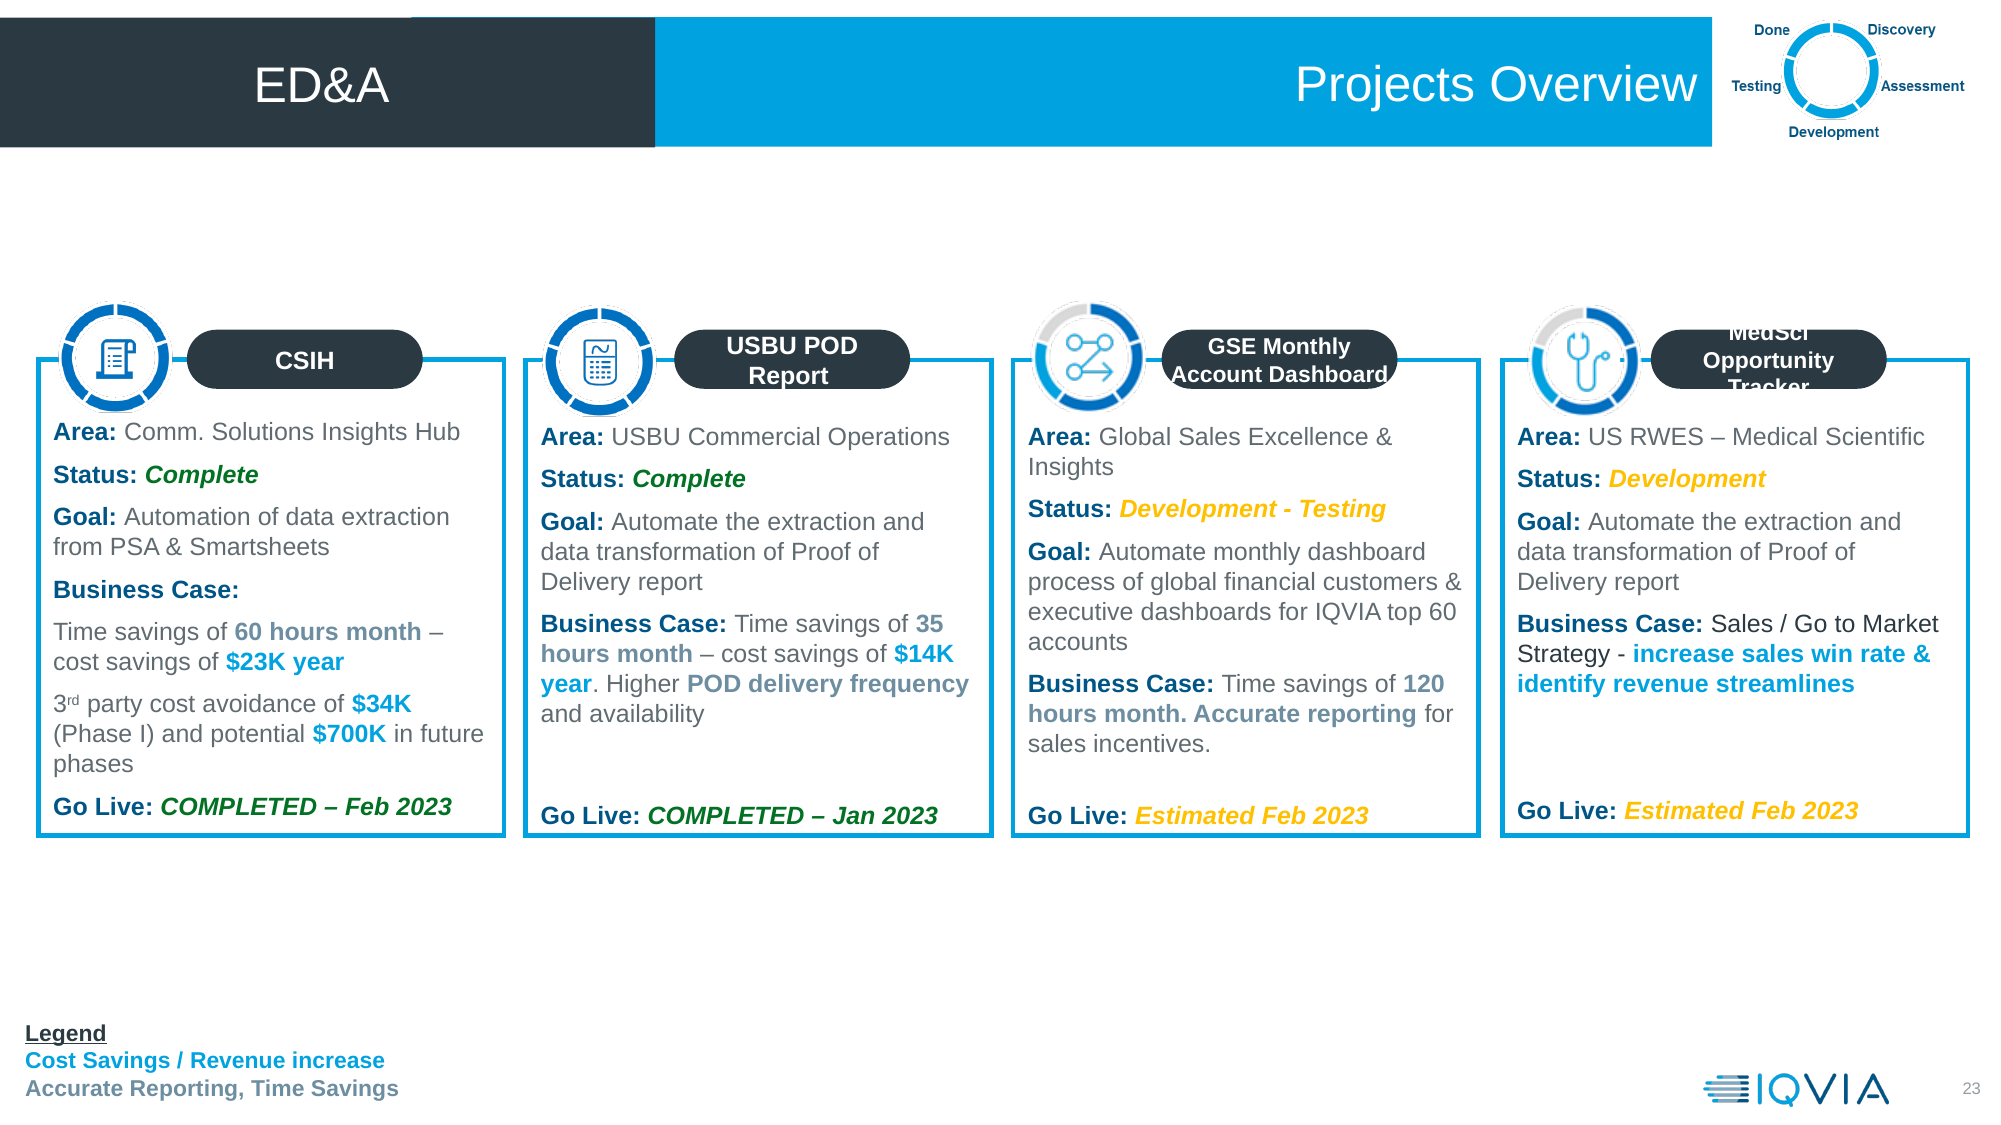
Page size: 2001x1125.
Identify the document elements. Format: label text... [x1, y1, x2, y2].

text_box USBU POD Report [678, 328, 912, 390]
text_box ED&A [0, 17, 656, 148]
text_box Projects Overview [656, 17, 1713, 147]
text_box CSIH [194, 328, 424, 390]
text_box [37, 359, 505, 837]
picture [1702, 1072, 1890, 1108]
text_box MedSci Opportunity Tracker [1663, 328, 1888, 390]
text_box Area: Comm. Solutions Insights Hub Status: Complete Goal: Automation of data extraction from PSA & Smartsheets Business Case: Time savings of 60 hours month – cost savings of $23K year 3rd party cost avoidance of $34K (Phase I) and potential $700K in future phases Go Live: COMPLETED – Feb 2023 [38, 408, 505, 828]
text_box [1501, 359, 1969, 837]
picture [38, 300, 194, 413]
picture [1722, 16, 2000, 149]
text_box Legend Cost Savings / Revenue increase Accurate Reporting, Time Savings [10, 1011, 443, 1109]
text_box GSE Monthly Account Dashboard [1168, 328, 1399, 390]
text_box [1168, 359, 1480, 837]
picture [522, 304, 678, 417]
text_box Area: USBU Commercial Operations Status: Complete Goal: Automate the extraction and data transformation of Proof of Delivery report Business Case: Time savings of 35 hours month – cost savings of $14K year. Higher POD delivery frequency and availability Go Live: COMPLETED – Jan 2023 [525, 412, 992, 837]
text_box Area: US RWES – Medical Scientific Status: Development Goal: Automate the extraction and data transformation of Proof of Delivery report Business Case: Sales / Go to Market Strategy - increase sales win rate & identify revenue streamlines Go Live: Estimated Feb 2023 [1502, 412, 1969, 833]
text_box Area: Global Sales Excellence & Insights Status: Development - Testing Goal: Automate monthly dashboard process of global financial customers & executive dashboards for IQVIA top 60 accounts Business Case: Time savings of 120 hours month. Accurate reporting for sales incentives. Go Live: Estimated Feb 2023 [1013, 412, 1479, 837]
picture [1012, 300, 1168, 413]
picture [1509, 304, 1663, 417]
text_box [678, 359, 992, 412]
